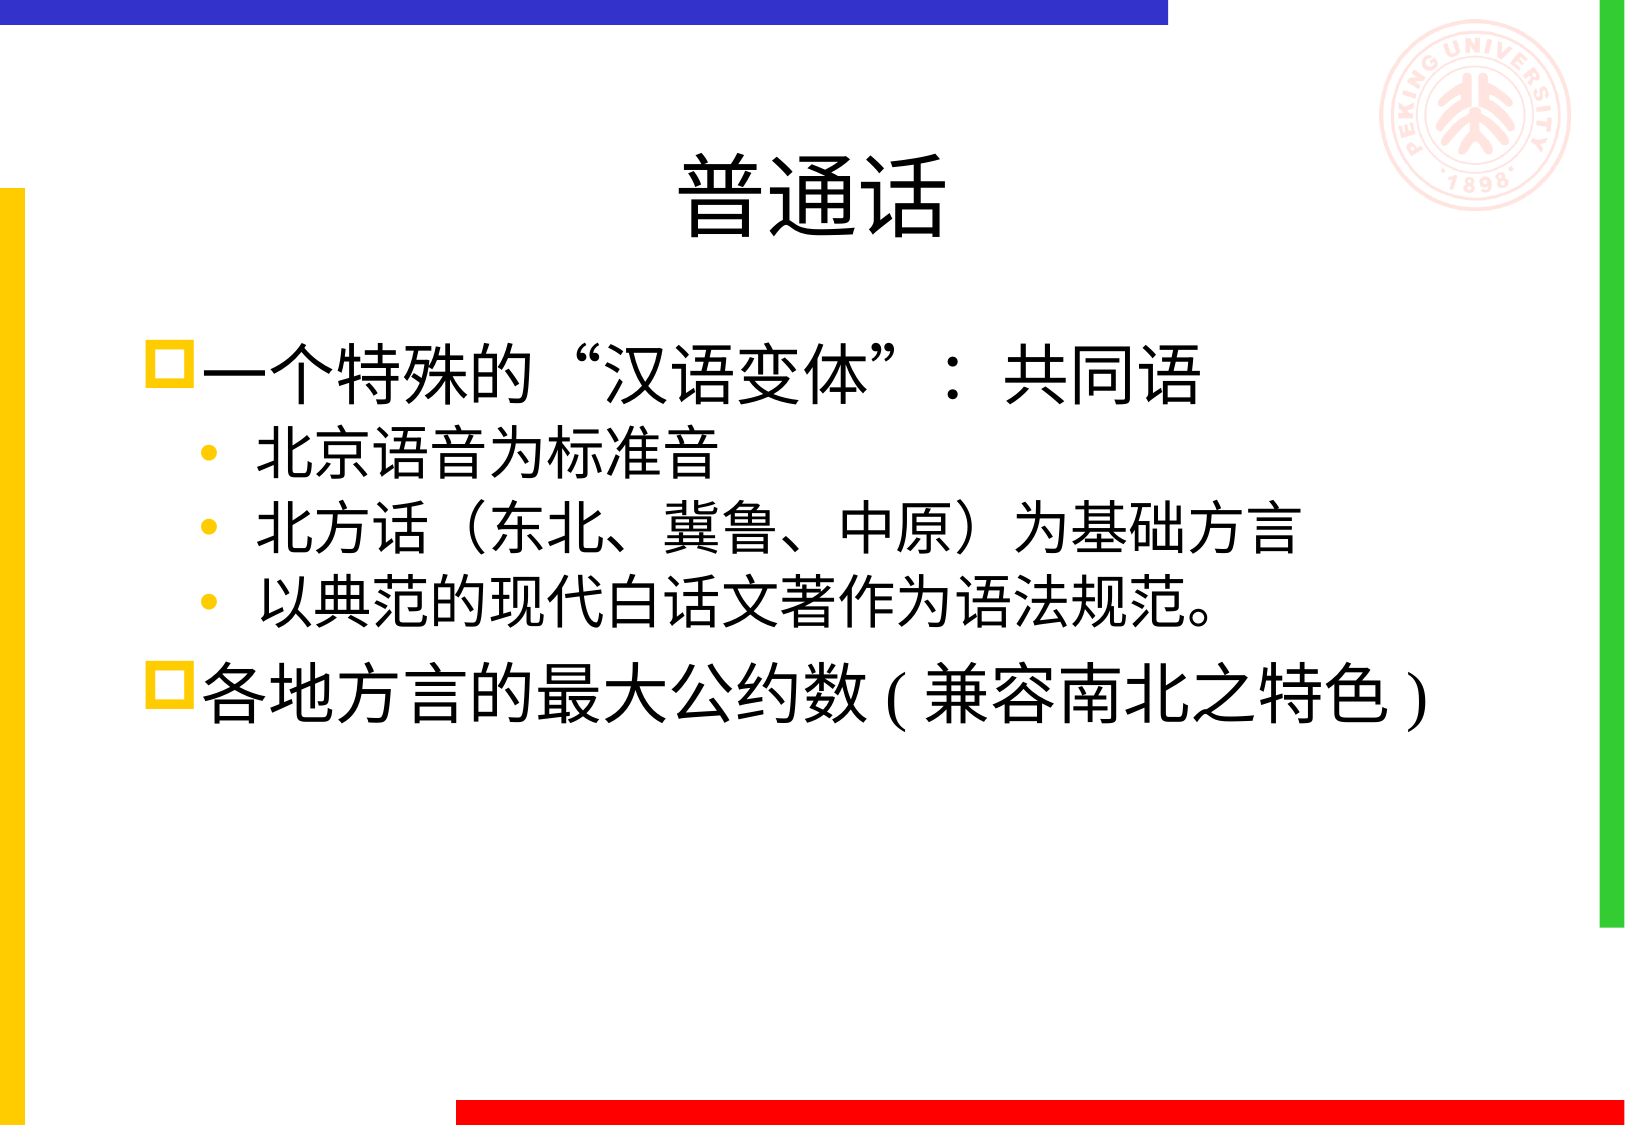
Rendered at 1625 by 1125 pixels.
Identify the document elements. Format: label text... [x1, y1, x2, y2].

list 一个特殊的“汉语变体”：共同语 北京语音为标准音 北方话（东北、冀鲁、中原）为基础方言 以典范的现代白话文著作为语法规范。 各地方言的最大公约数(兼容南北之特色) [125, 324, 1506, 1066]
title 普通话 [121, 99, 1503, 288]
